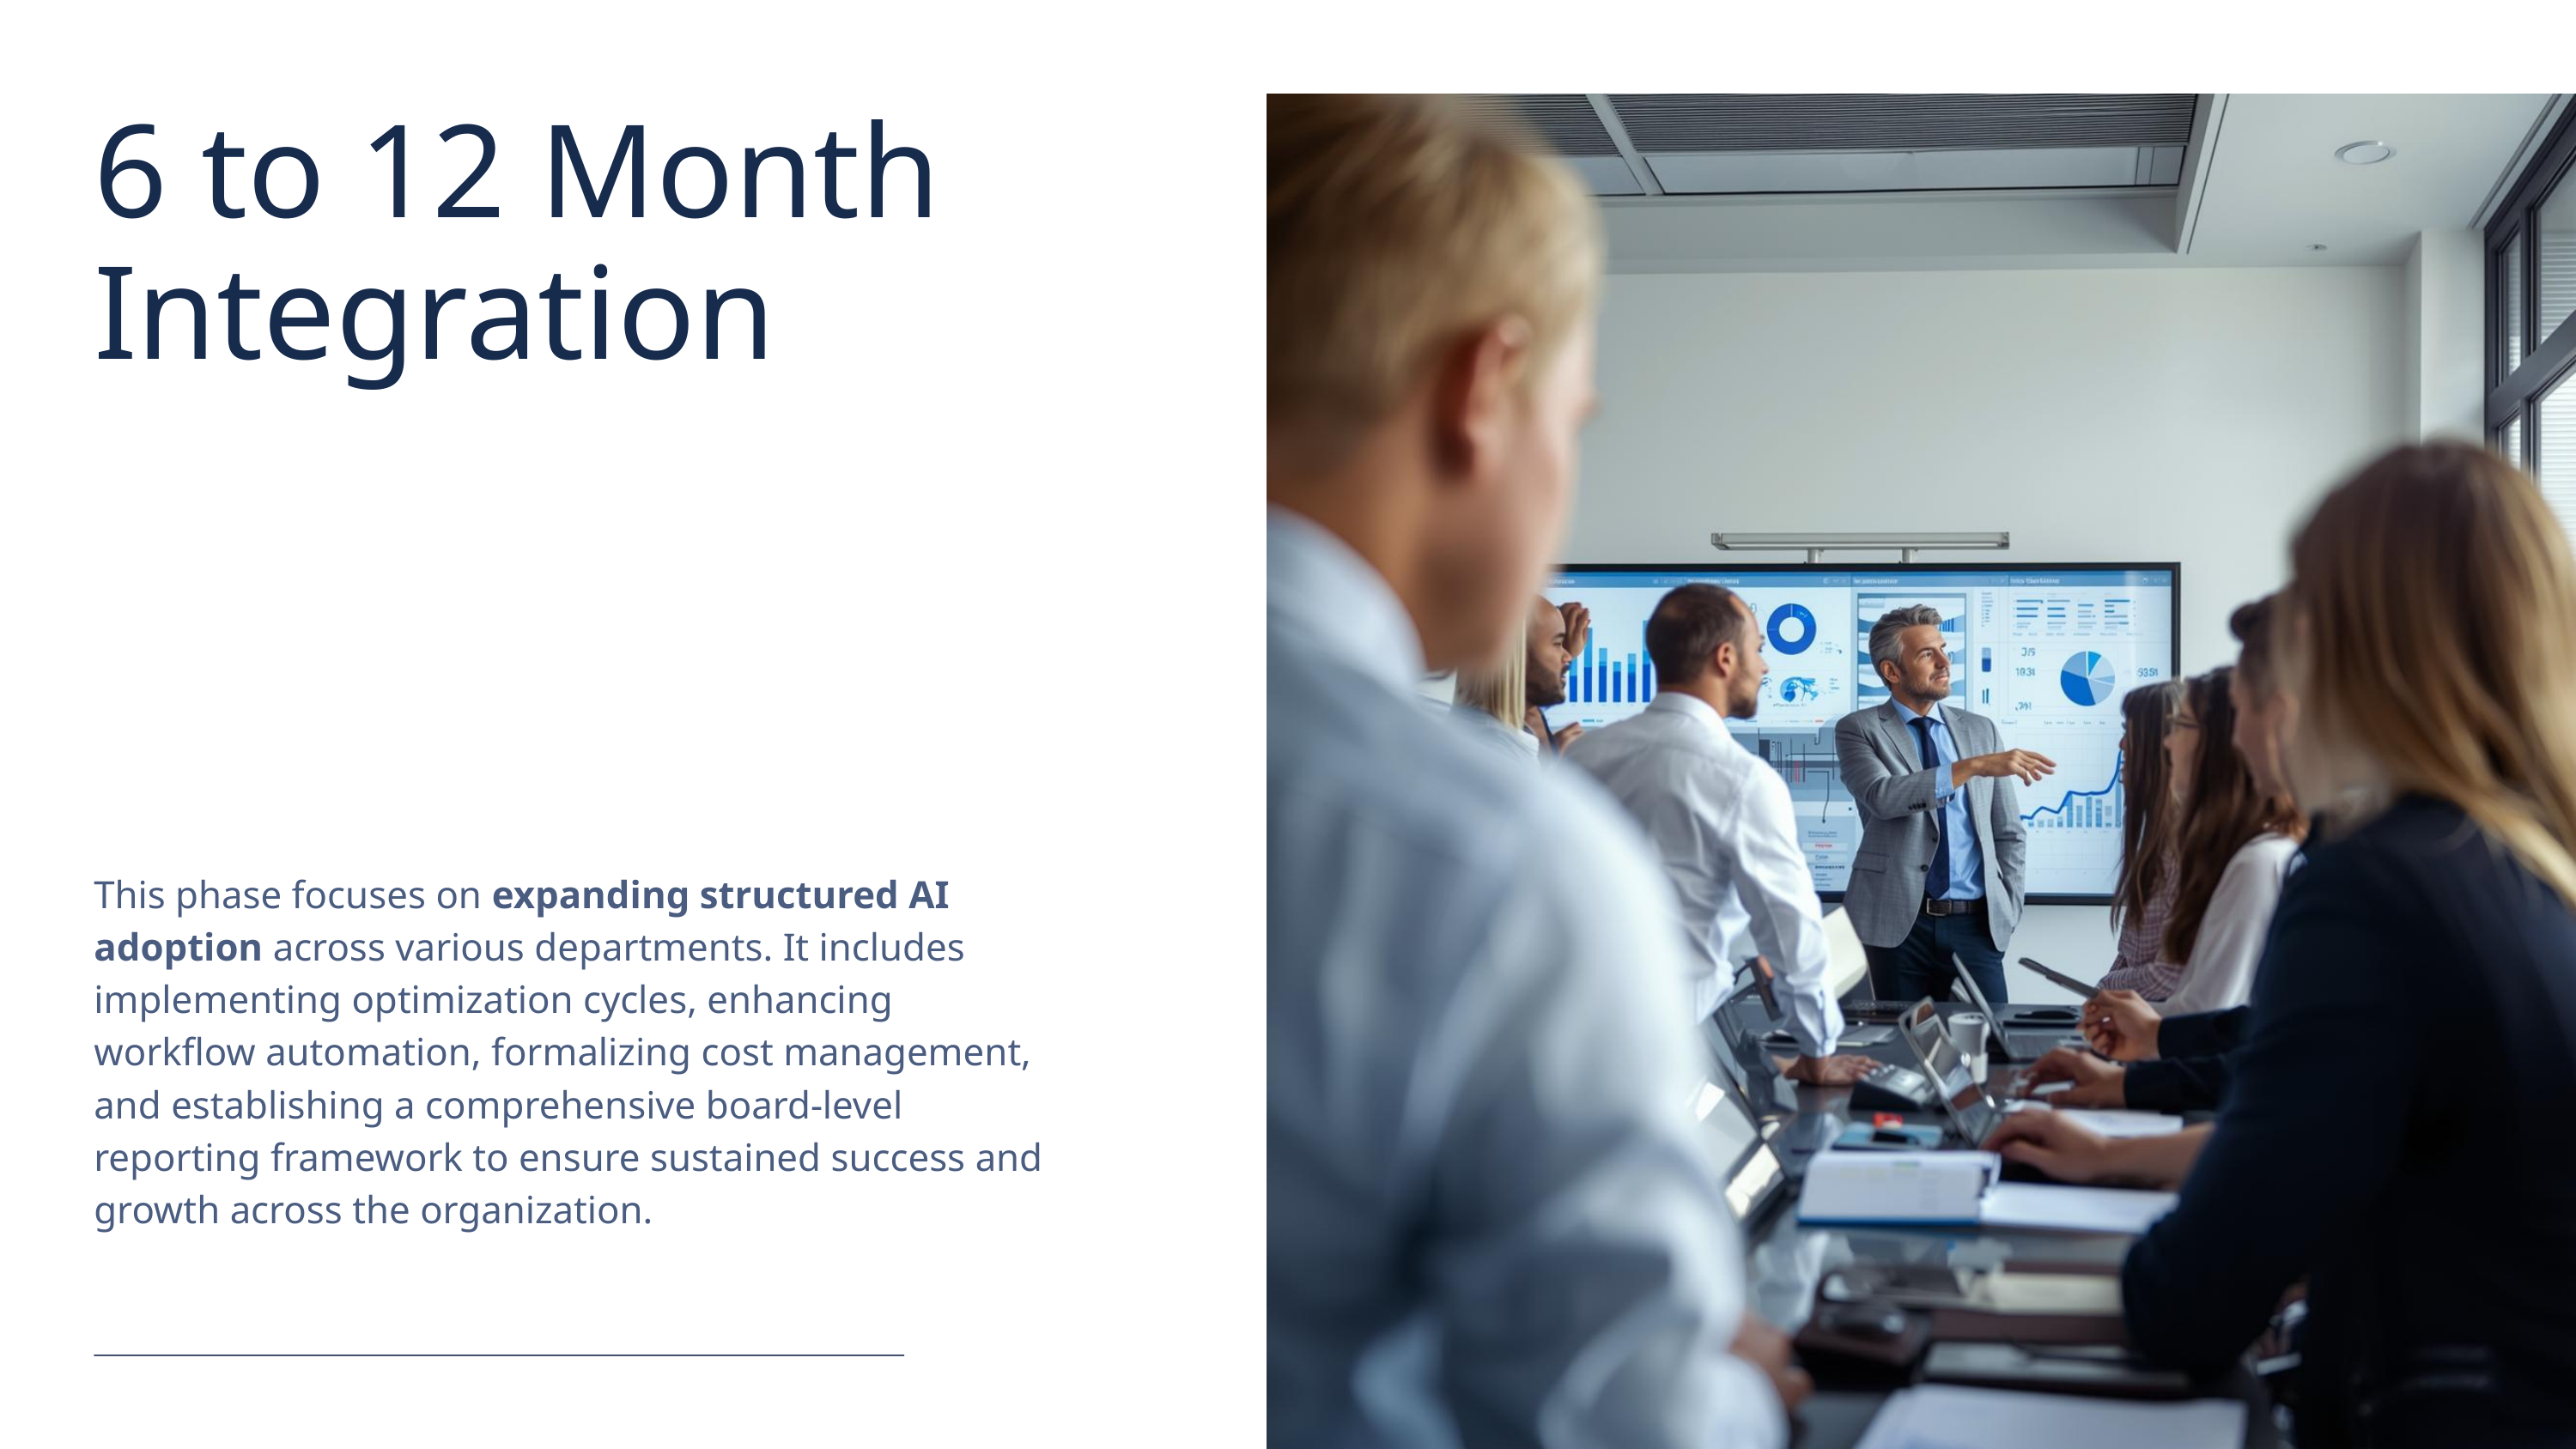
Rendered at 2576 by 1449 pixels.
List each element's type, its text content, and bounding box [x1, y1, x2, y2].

text_box 6 to 12 Month Integration [94, 101, 1064, 385]
text_box This phase focuses on expanding structured AI adoption across various departments. It includes implementing optimization cycles, enhancing workflow automation, formalizing cost management, and establishing a comprehensive board-level reporting framework to ensure sustained success and growth across the organization. [94, 863, 1064, 1232]
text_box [1266, 94, 2576, 1449]
